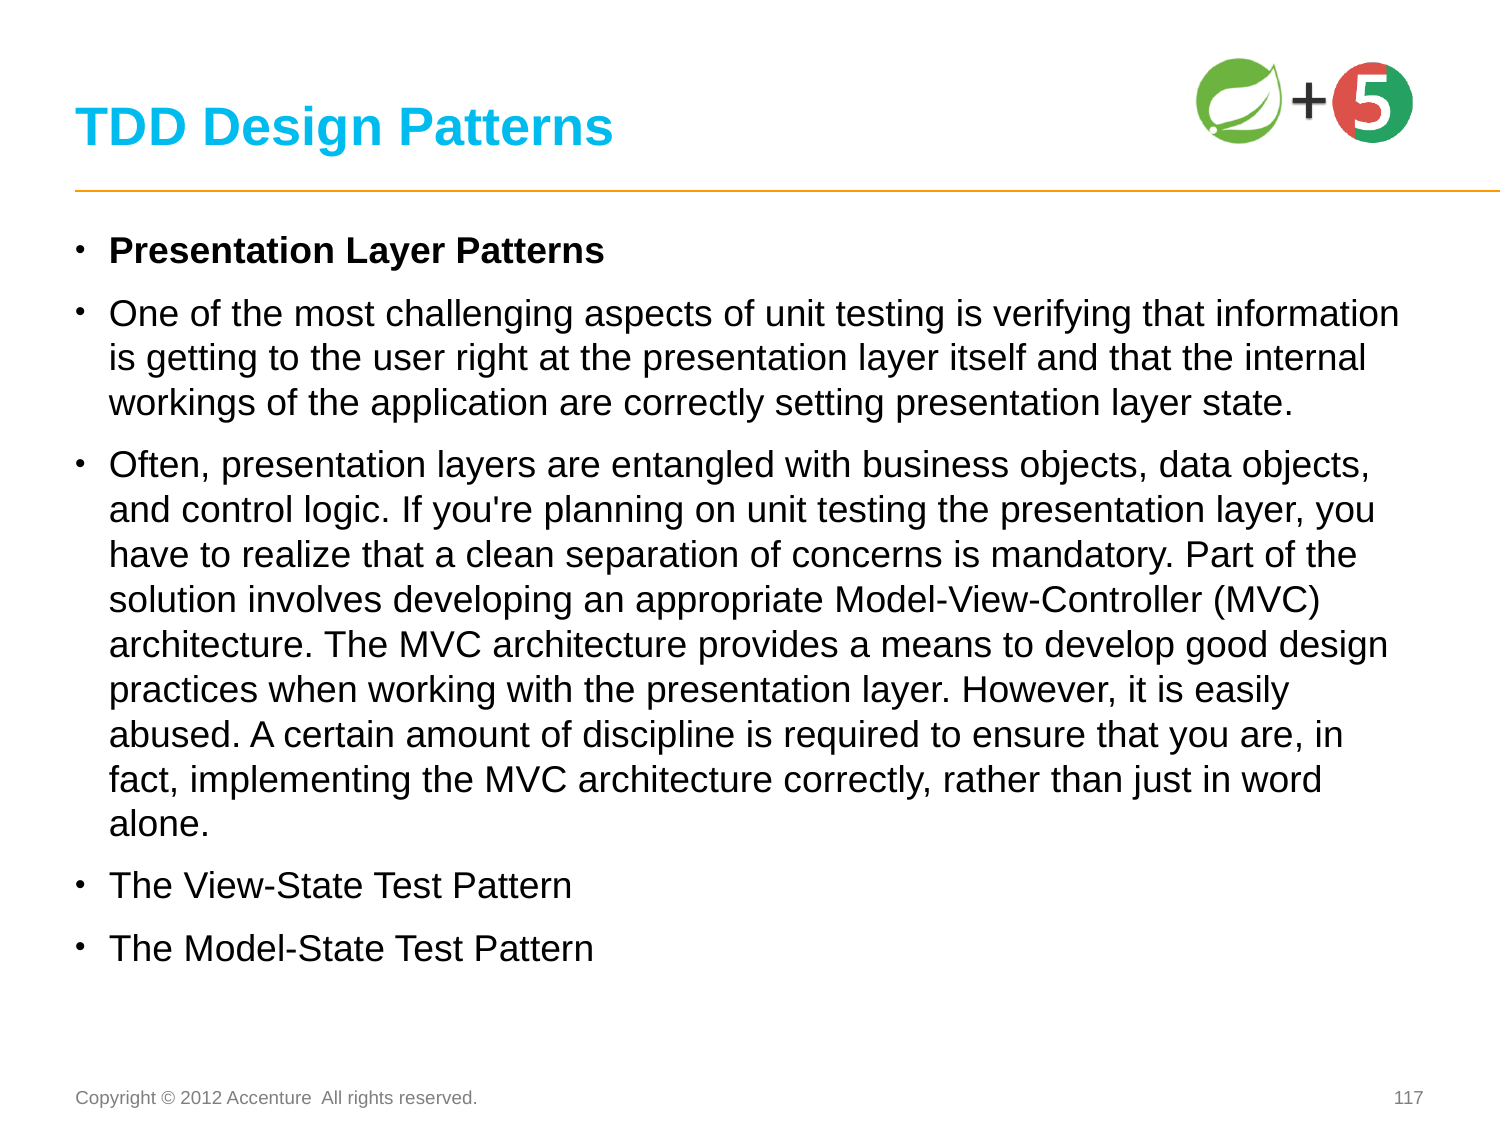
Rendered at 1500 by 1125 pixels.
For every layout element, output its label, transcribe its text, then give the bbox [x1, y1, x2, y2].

title TDD Design Patterns [75, 27, 1422, 157]
list Presentation Layer Patterns One of the most challenging aspects of unit testing is verifying that information is getting to the user right at the presentation layer itself and that the internal workings of the application are correctly setting presentation layer state. Often, presentation layers are entangled with business objects, data objects, and control logic. If you're planning on unit testing the presentation layer, you have to realize that a clean separation of concerns is mandatory. Part of the solution involves developing an appropriate Model-View-Controller (MVC) architecture. The MVC architecture provides a means to develop good design practices when working with the presentation layer. However, it is easily abused. A certain amount of discipline is required to ensure that you are, in fact, implementing the MVC architecture correctly, rather than just in word alone. The View-State Test Pattern The Model-State Test Pattern [75, 226, 1425, 1018]
